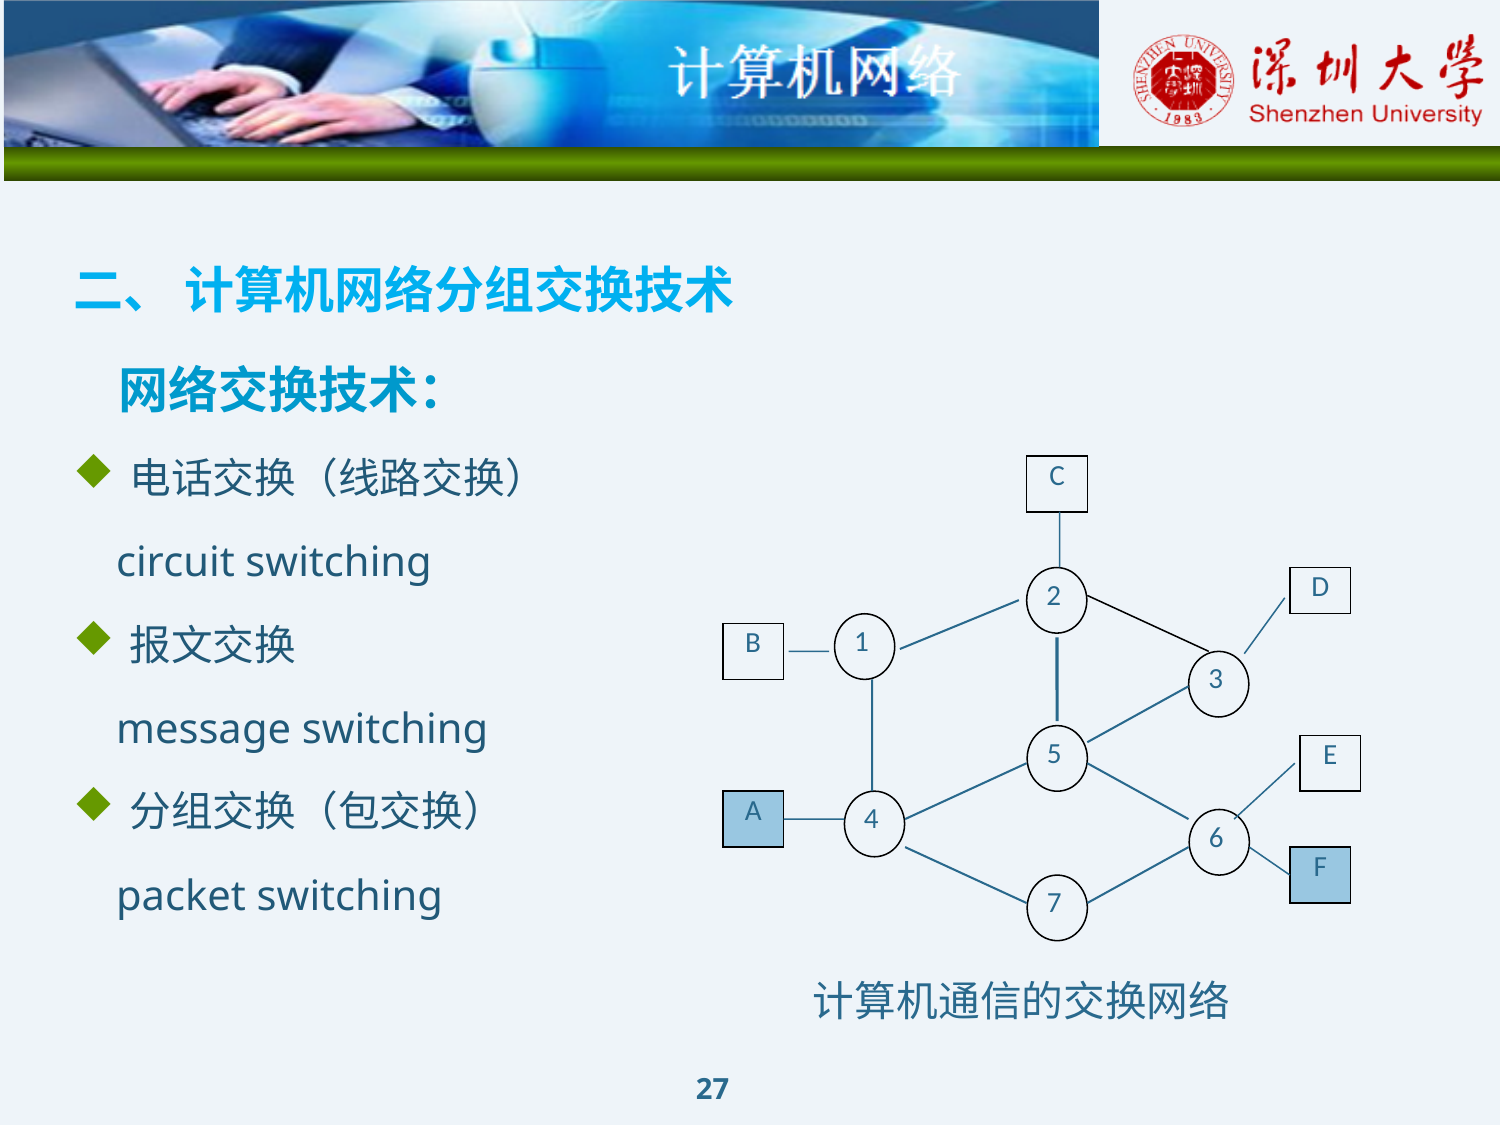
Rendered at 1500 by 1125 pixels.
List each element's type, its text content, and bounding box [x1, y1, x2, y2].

slide_number 27 [537, 1062, 888, 1111]
list 二、 计算机网络分组交换技术 网络交换技术： 电话交换（线路交换） circuit switching 报文交换 message switching 分组交换（包交换） packet switching [58, 251, 939, 693]
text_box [667, 455, 1377, 1059]
picture [3, 1, 1099, 147]
picture [1113, 18, 1488, 147]
